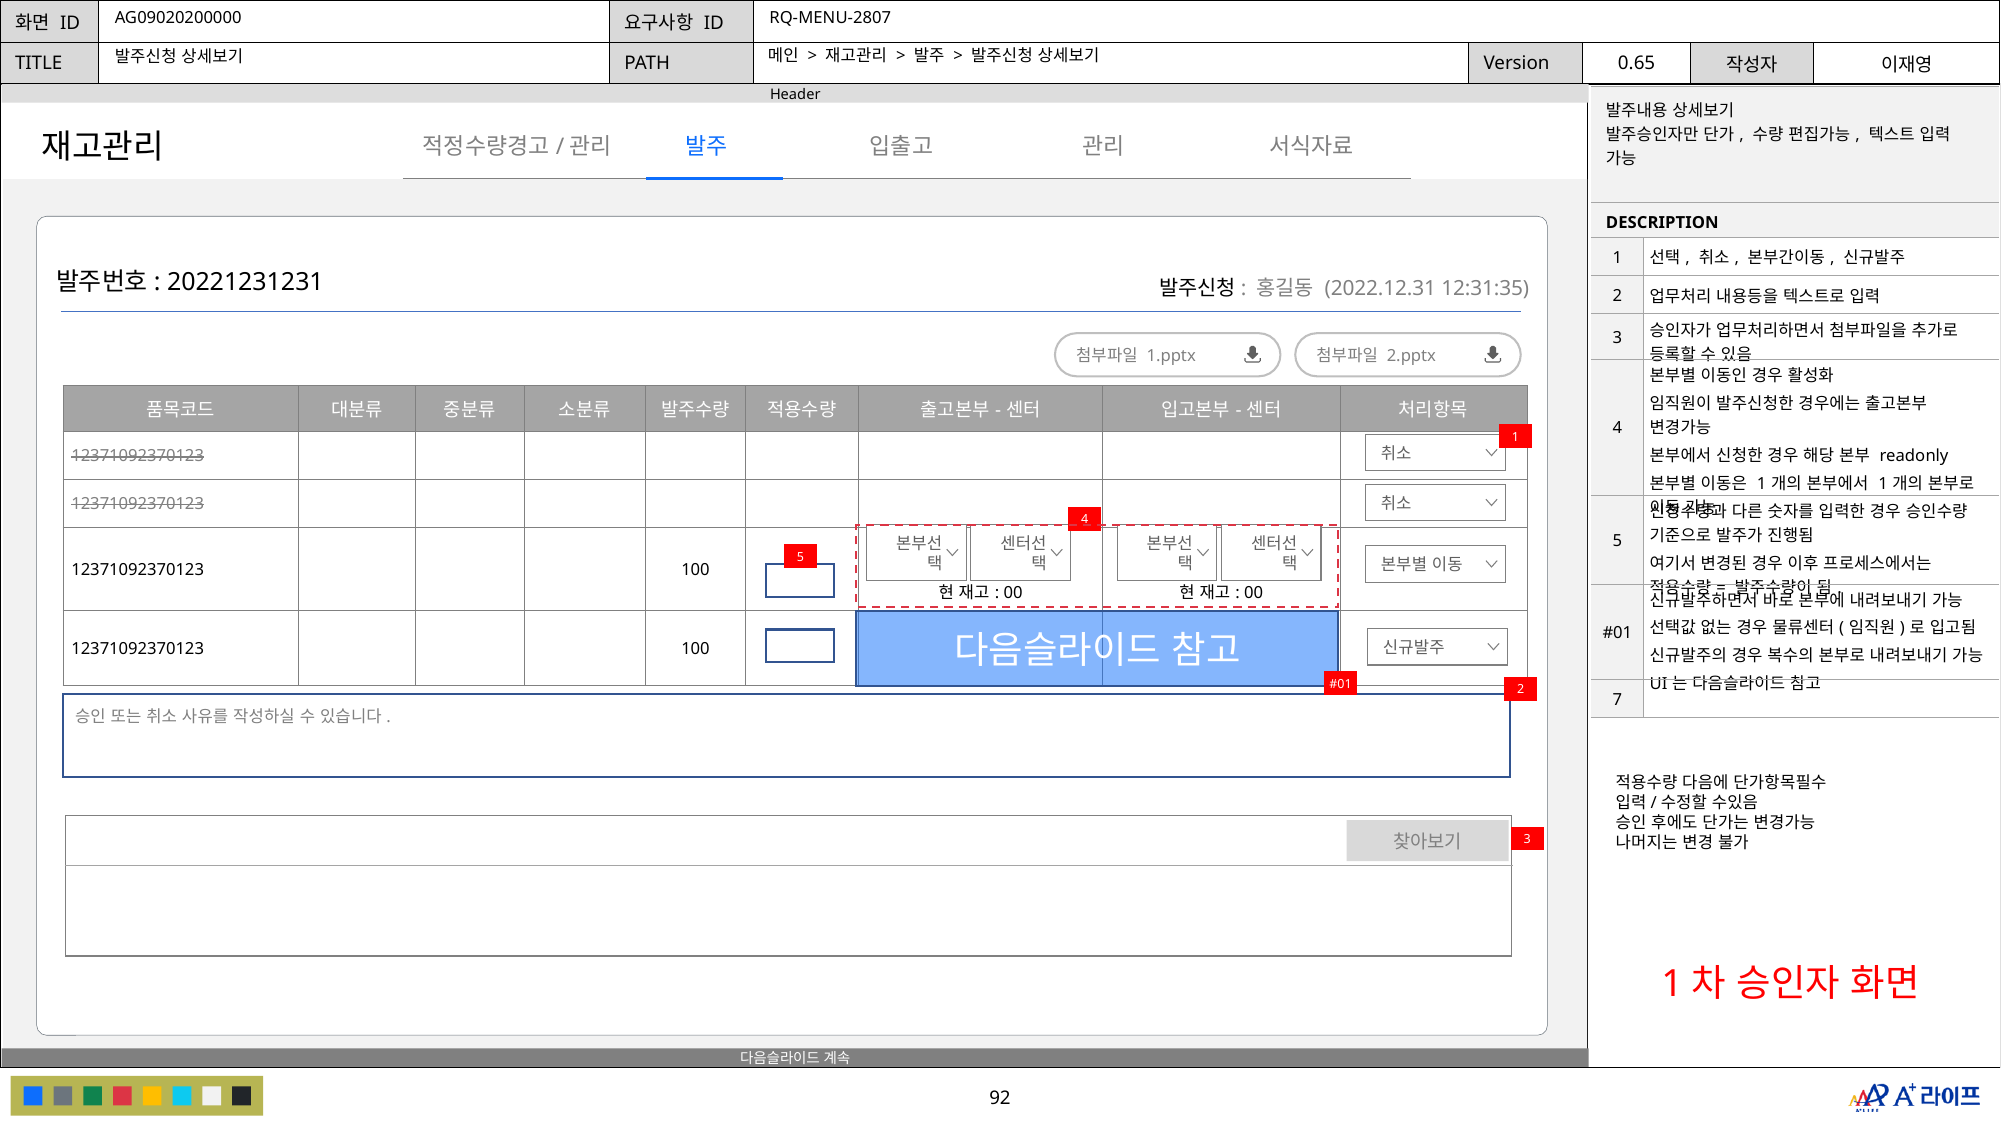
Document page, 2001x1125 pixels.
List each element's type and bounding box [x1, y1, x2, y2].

list [99, 1, 610, 37]
table_cell [1341, 611, 1527, 685]
table_cell [1591, 680, 1643, 717]
table_header [416, 386, 524, 431]
table_header [525, 386, 645, 431]
list [753, 39, 1465, 75]
table_cell [1103, 432, 1340, 479]
table_cell [299, 611, 415, 685]
table_cell [1591, 496, 1643, 584]
table_cell [1591, 276, 1643, 313]
table_header [1591, 87, 1999, 202]
table_header [859, 386, 1102, 431]
table_cell [1644, 360, 1999, 495]
table_cell [746, 611, 855, 685]
text_box [670, 123, 743, 167]
text_box [26, 117, 179, 172]
table_header [646, 386, 745, 431]
text_box [408, 124, 627, 167]
table_cell [1341, 480, 1527, 527]
table_cell [1644, 238, 1999, 275]
table_cell [1591, 585, 1643, 679]
table_header [746, 386, 858, 431]
table_cell [299, 528, 415, 610]
text_box [1067, 123, 1140, 167]
table_cell [859, 432, 1102, 479]
table_cell [1591, 314, 1643, 359]
text_box [1646, 951, 1935, 1012]
table_cell [525, 611, 645, 685]
table_cell [525, 528, 645, 610]
text_box [855, 124, 949, 167]
table_cell [299, 432, 415, 479]
table_cell [1591, 360, 1643, 495]
table_cell [1644, 314, 1999, 359]
table_cell [1644, 585, 1999, 679]
text_box [1254, 124, 1369, 167]
table_cell [416, 432, 524, 479]
table_cell [416, 528, 524, 610]
table_cell [1103, 528, 1340, 610]
table_cell [859, 480, 1102, 525]
table_cell [416, 480, 524, 527]
table_cell [1644, 496, 1999, 584]
table_cell [1591, 203, 1999, 237]
table_cell [416, 611, 524, 685]
table_cell [525, 480, 645, 527]
table_cell [64, 432, 298, 479]
table_cell [746, 528, 858, 610]
table_cell [1591, 238, 1643, 275]
text_box [1600, 764, 1842, 860]
table_cell [525, 432, 645, 479]
table_cell [1644, 680, 1999, 717]
table_cell [64, 528, 298, 610]
table_cell [646, 528, 745, 610]
table_header [299, 386, 415, 431]
table_header [1341, 386, 1527, 431]
table_cell [64, 611, 298, 685]
text_box [35, 215, 1549, 1037]
table_cell [299, 480, 415, 527]
table_cell [746, 432, 858, 479]
table_cell [64, 480, 298, 527]
table_cell [1103, 480, 1340, 527]
table_cell [646, 480, 745, 527]
table_cell [1644, 276, 1999, 313]
table_cell [1341, 432, 1527, 479]
table_header [1103, 386, 1340, 431]
table_cell [646, 432, 745, 479]
list [99, 41, 607, 72]
table_header [64, 386, 298, 431]
table_cell [746, 480, 858, 527]
picture [1848, 1083, 1980, 1112]
table_cell [646, 611, 745, 685]
list [754, 1, 1999, 37]
table_cell [1341, 528, 1527, 610]
